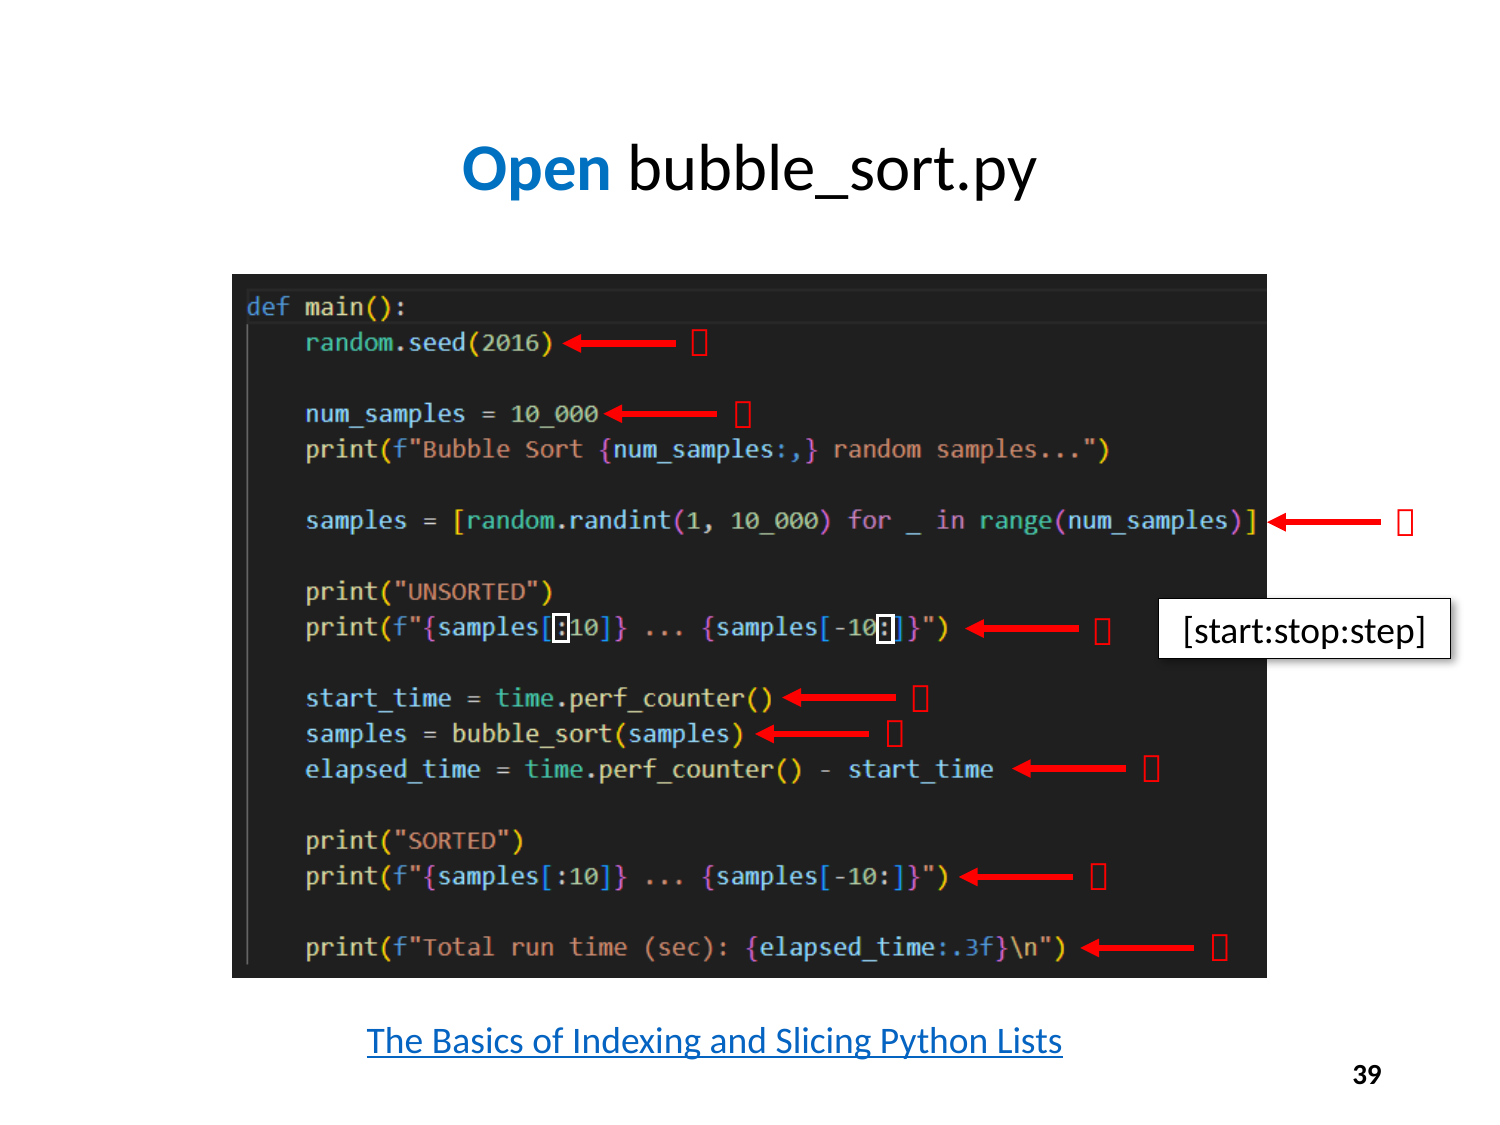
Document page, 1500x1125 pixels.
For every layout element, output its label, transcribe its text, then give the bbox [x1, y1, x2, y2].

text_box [562, 311, 737, 373]
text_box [1011, 737, 1189, 799]
title Open bubble_sort.py [103, 59, 1397, 278]
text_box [603, 383, 781, 445]
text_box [755, 702, 932, 764]
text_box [782, 667, 958, 729]
text_box [start:stop:step] [1268, 598, 1451, 659]
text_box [1266, 491, 1443, 553]
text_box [1080, 916, 1257, 978]
picture [232, 274, 1268, 978]
slide_number 39 [1059, 1042, 1397, 1103]
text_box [958, 845, 1136, 907]
text_box The Basics of Indexing and Slicing Python Lists [241, 1008, 1189, 1069]
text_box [965, 600, 1140, 661]
